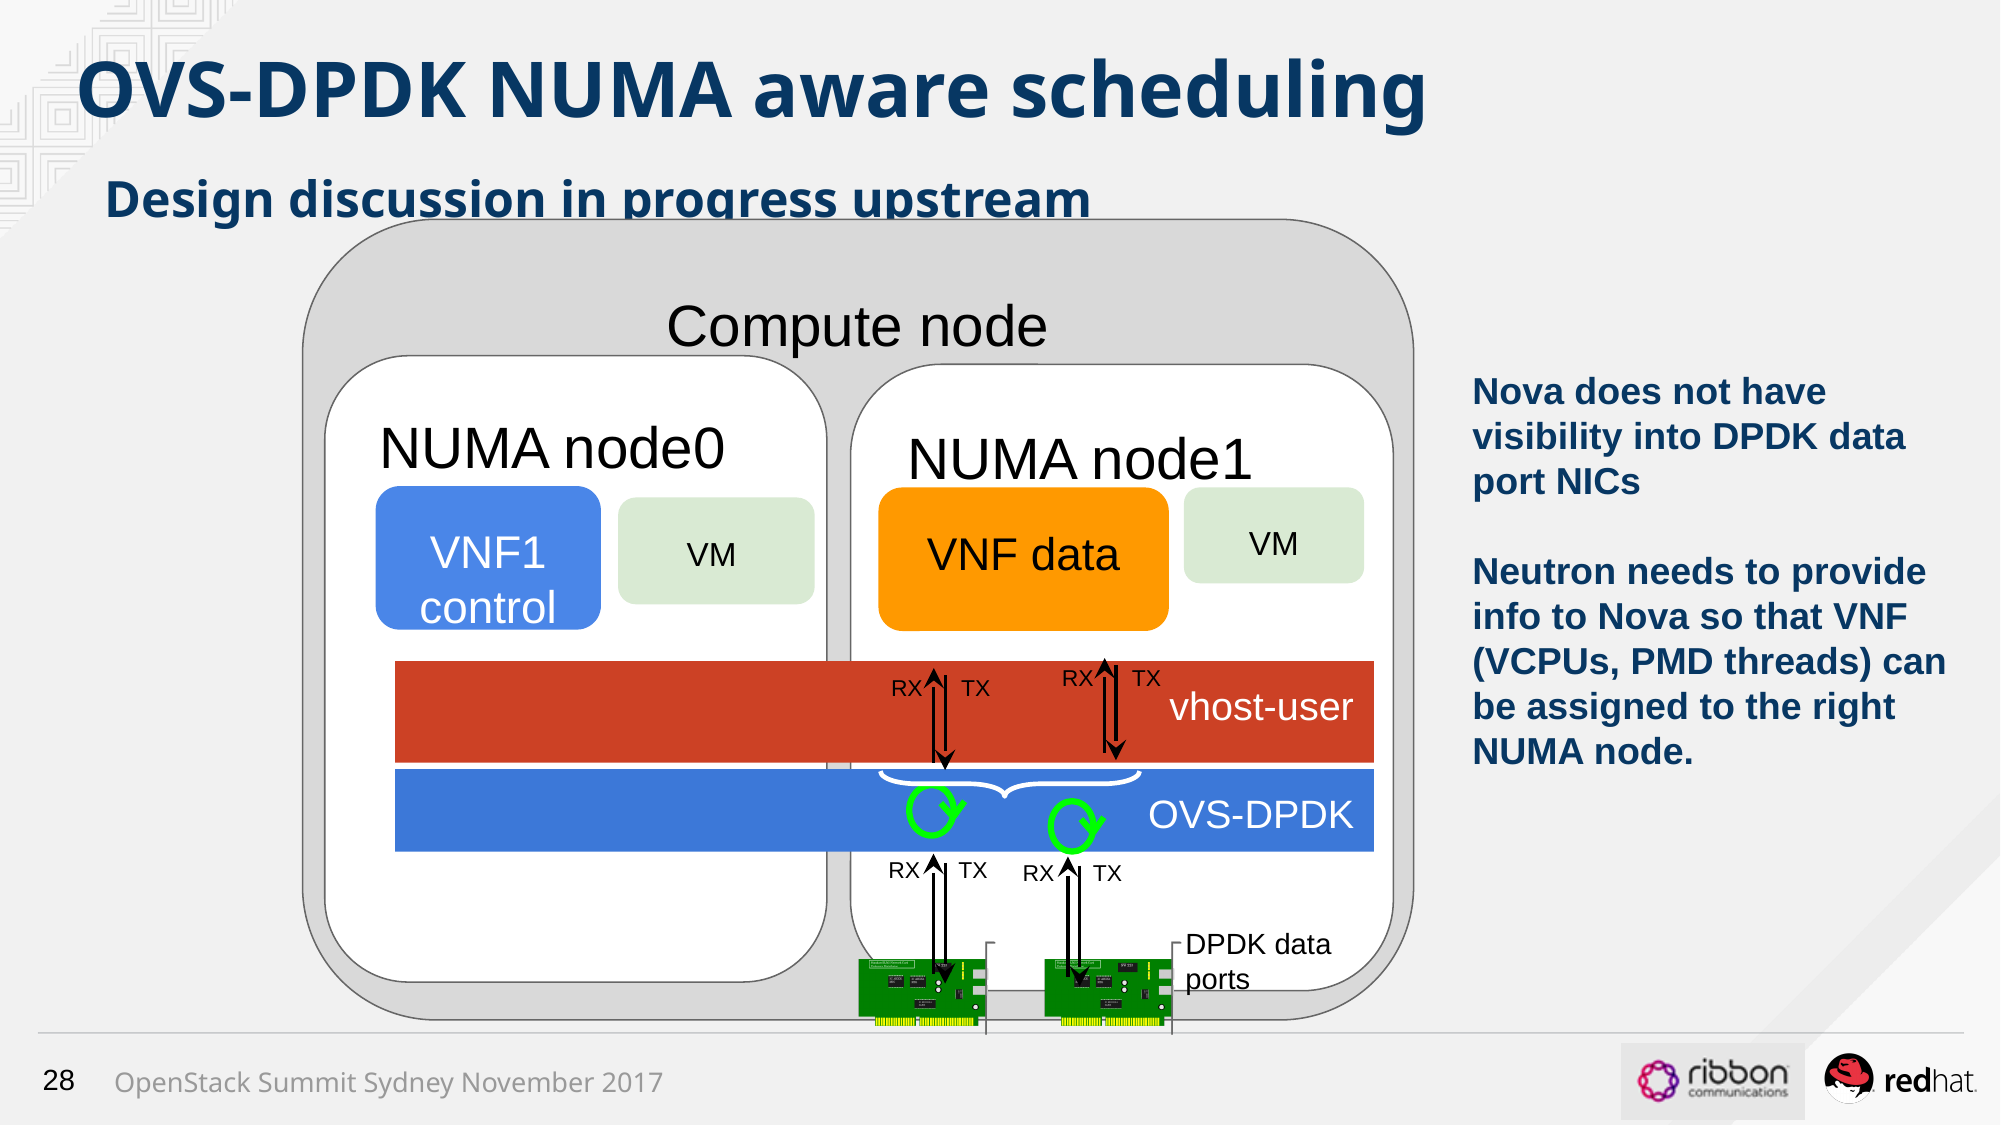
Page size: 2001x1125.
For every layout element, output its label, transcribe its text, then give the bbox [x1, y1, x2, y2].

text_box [1050, 800, 1105, 836]
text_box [870, 653, 1015, 771]
picture [0, 0, 2001, 1125]
text_box Design discussion in progress upstream [45, 128, 1564, 267]
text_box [1041, 643, 1186, 761]
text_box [867, 835, 1018, 984]
text_box OVS-DPDK NUMA aware scheduling [45, 0, 1871, 163]
slide_number 28 [22, 1035, 123, 1122]
text_box Nova does not have visibility into DPDK data port NICs Neutron needs to provide info to Nova so that VNF (VCPUs, PMD threads) can be assigned to the right NUMA node. [1457, 352, 1977, 786]
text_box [1002, 838, 1153, 987]
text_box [909, 784, 965, 833]
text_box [302, 219, 1414, 1036]
